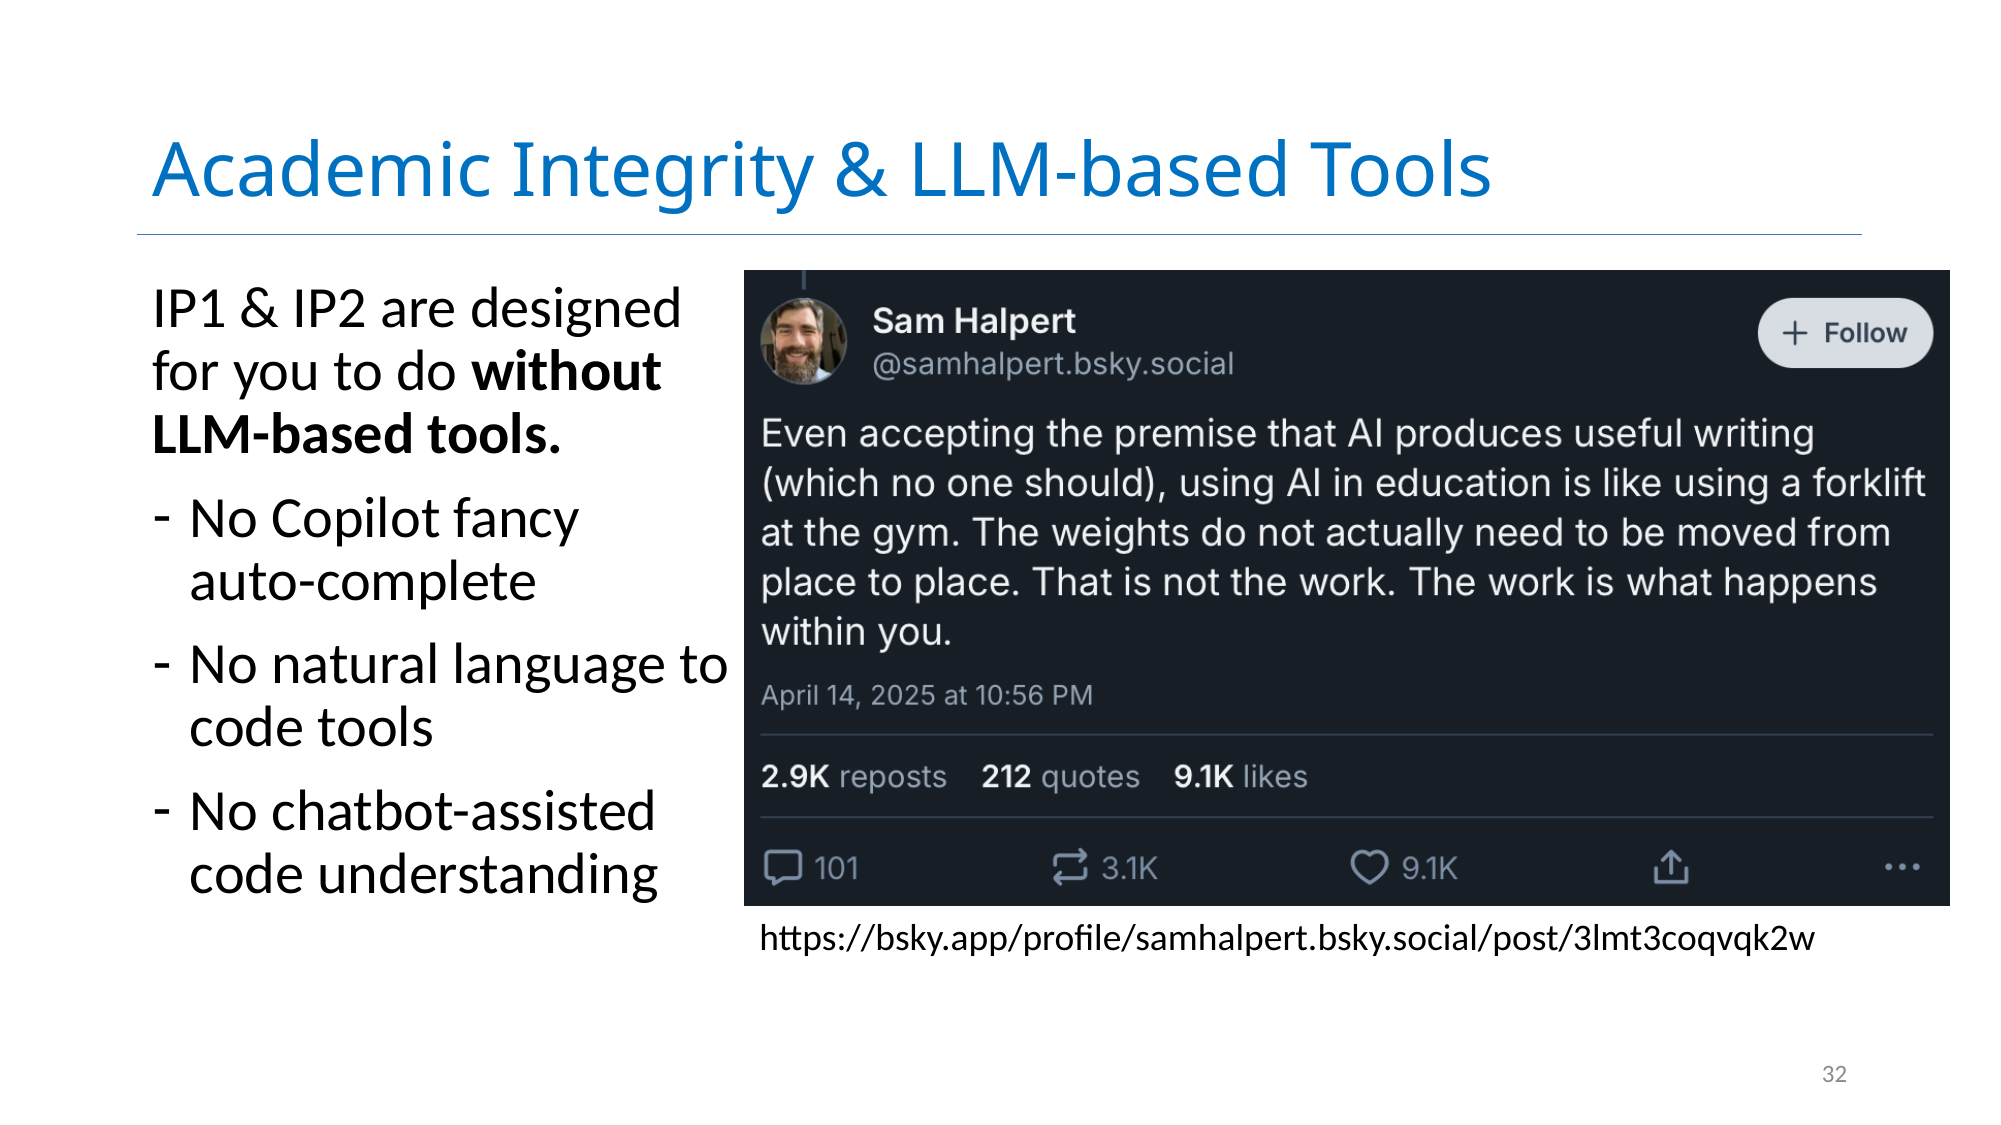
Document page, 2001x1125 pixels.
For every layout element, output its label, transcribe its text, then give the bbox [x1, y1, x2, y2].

text_box https://bsky.app/profile/samhalpert.bsky.social/post/3lmt3coqvqk2w [744, 906, 1883, 966]
title Academic Integrity & LLM-based Tools [137, 3, 1863, 221]
list IP1 & IP2 are designed for you to do without LLM-based tools. No Copilot fancy auto-complete No natural language to code tools No chatbot-assisted code understanding [137, 270, 745, 1114]
slide_number 32 [1412, 1042, 1863, 1103]
picture [744, 270, 1950, 906]
